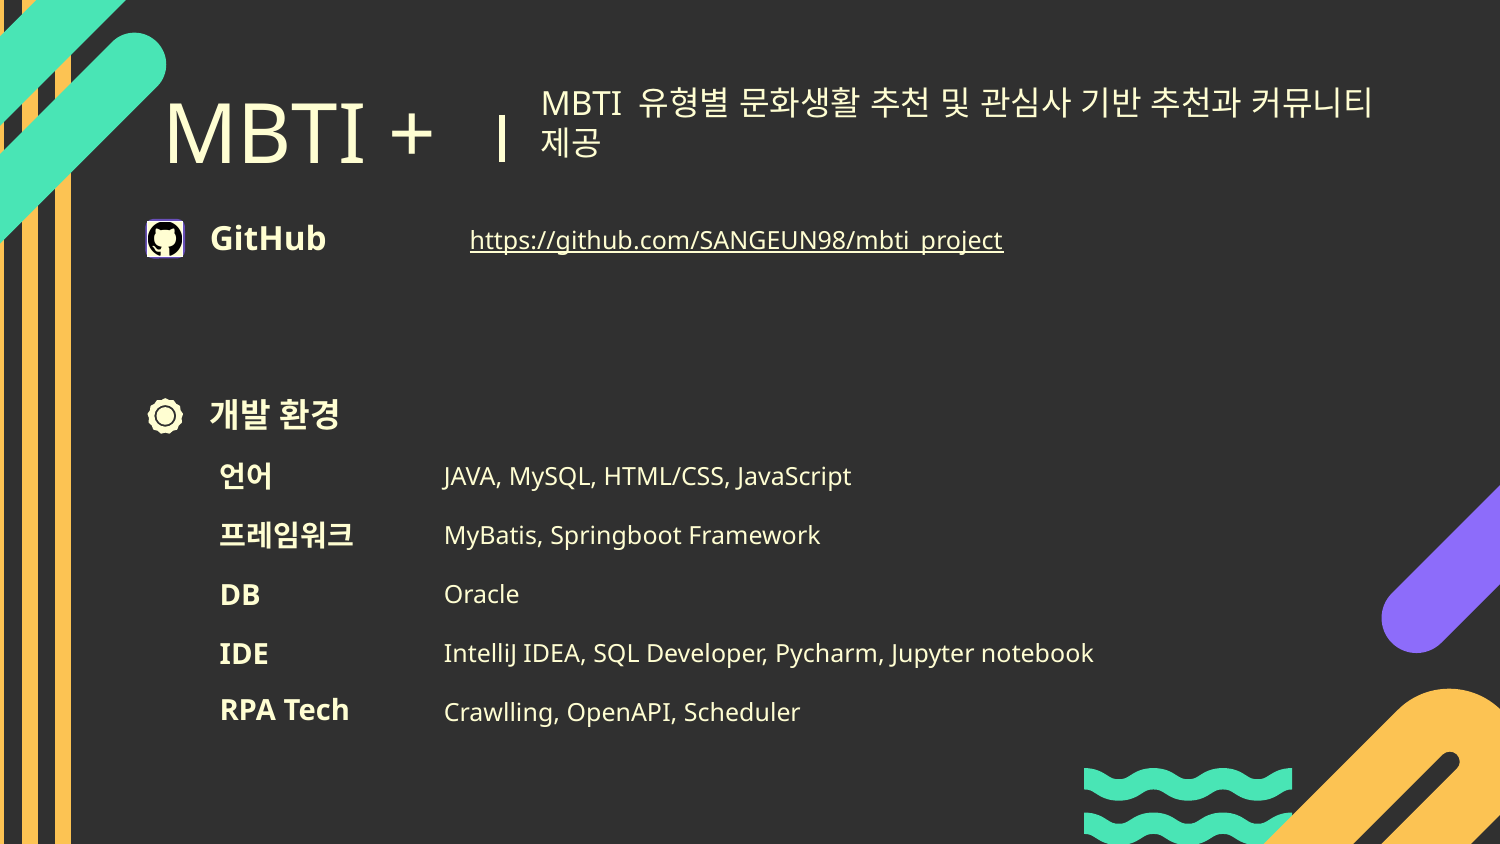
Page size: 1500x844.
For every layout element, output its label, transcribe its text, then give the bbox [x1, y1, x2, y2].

text_box RPA Tech [204, 678, 370, 741]
text_box GitHub [194, 209, 361, 272]
text_box DB [204, 563, 370, 622]
text_box 개발 환경 [194, 386, 361, 450]
text_box Oracle [428, 563, 892, 611]
text_box 언어 [204, 445, 370, 504]
text_box 프레임워크 [204, 504, 370, 563]
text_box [147, 397, 184, 434]
text_box MBTI + [147, 67, 703, 194]
text_box IDE [204, 622, 370, 678]
text_box Crawlling, OpenAPI, Scheduler [428, 681, 1235, 729]
text_box MyBatis, Springboot Framework [428, 504, 892, 552]
text_box IntelliJ IDEA, SQL Developer, Pycharm, Jupyter notebook [428, 622, 1235, 670]
text_box https://github.com/SANGEUN98/mbti_project [454, 209, 1128, 257]
text_box JAVA, MySQL, HTML/CSS, JavaScript [428, 445, 1187, 493]
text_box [147, 220, 184, 257]
subtitle MBTI 유형별 문화생활 추천 및 관심사 기반 추천과 커뮤니티 제공 [525, 114, 1459, 178]
